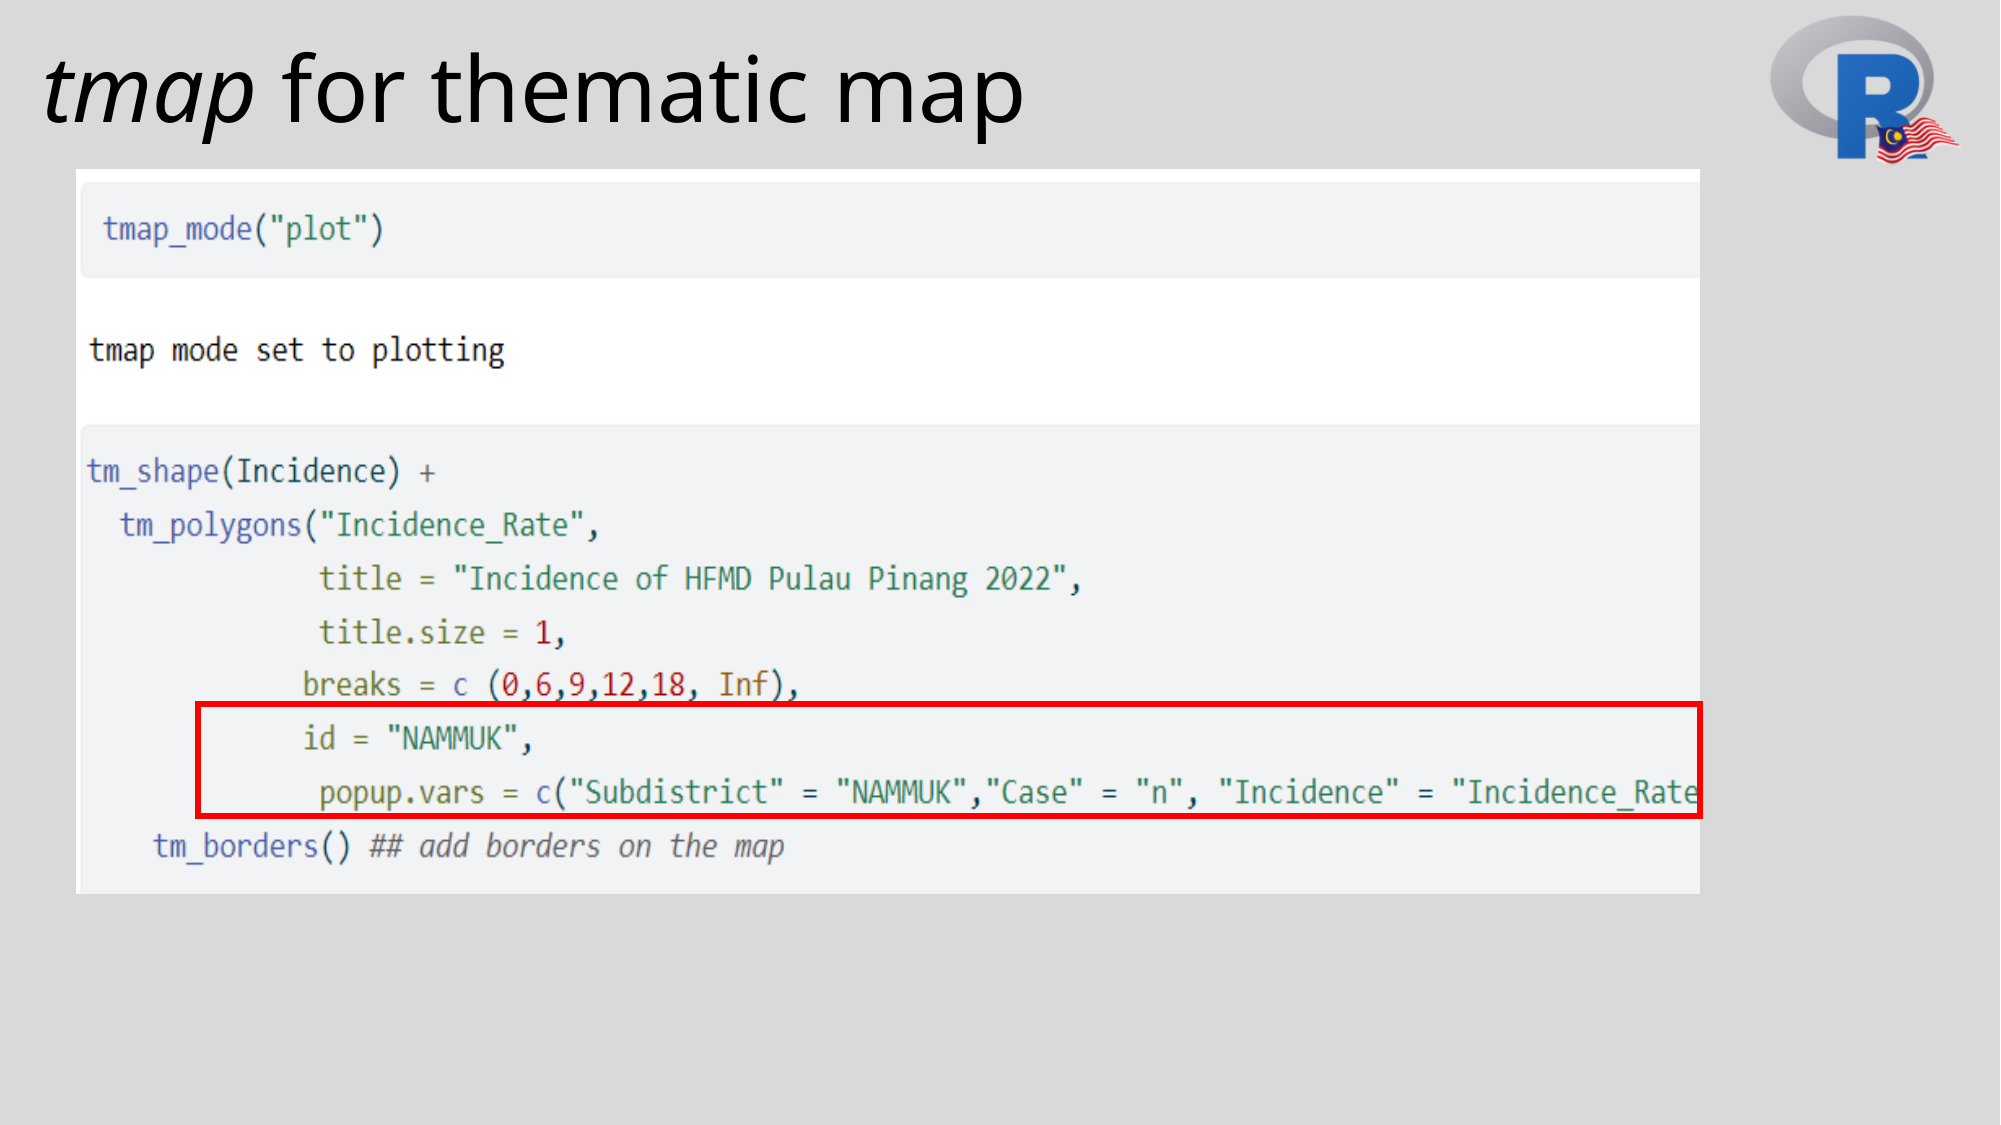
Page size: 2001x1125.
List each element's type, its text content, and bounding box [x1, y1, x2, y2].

title tmap for thematic map [27, 16, 1434, 170]
picture [76, 169, 1700, 894]
text_box [1762, 15, 1967, 166]
